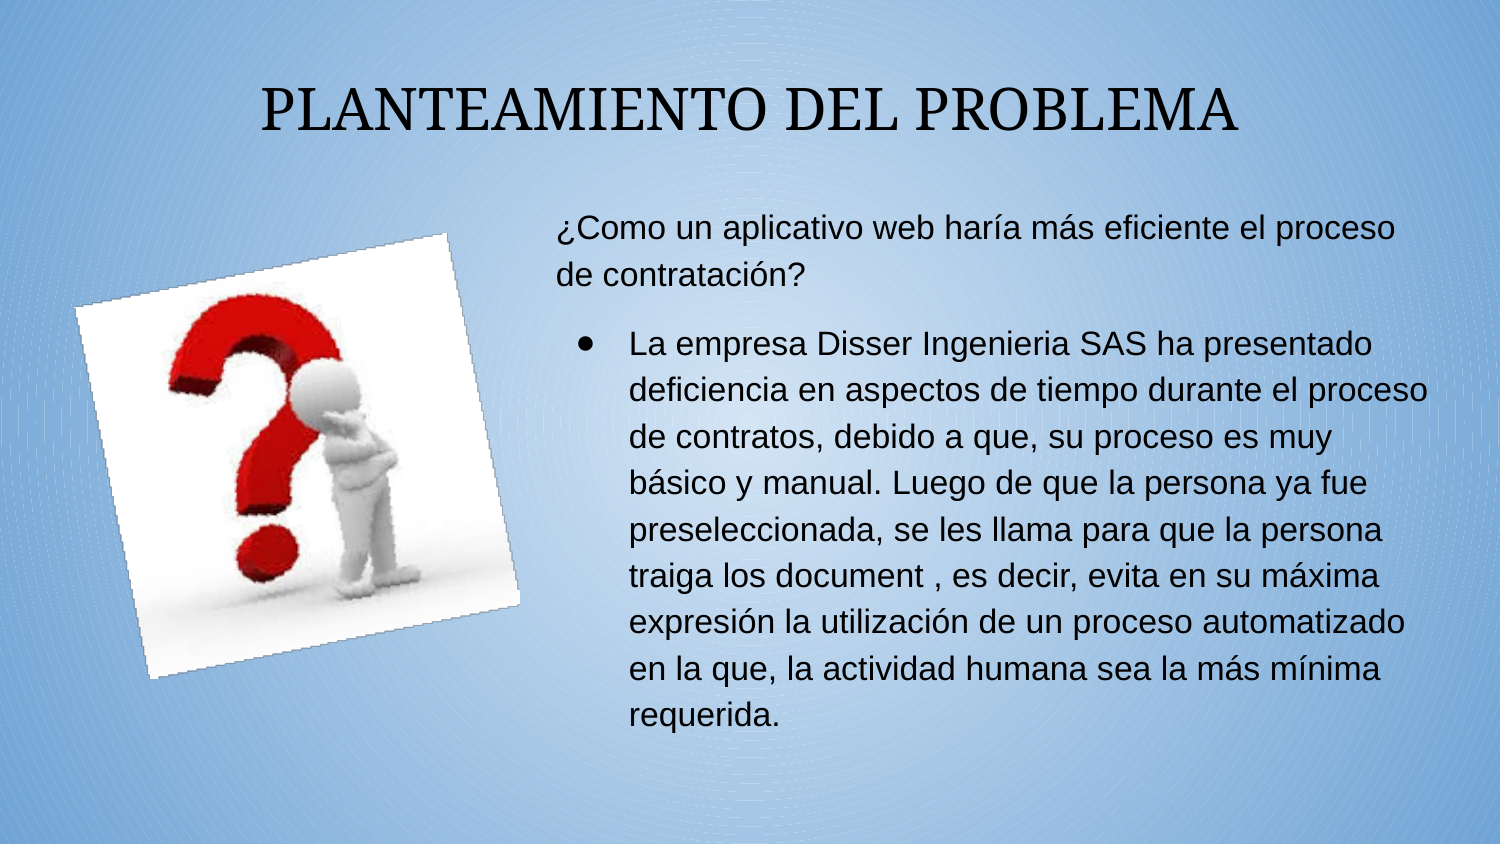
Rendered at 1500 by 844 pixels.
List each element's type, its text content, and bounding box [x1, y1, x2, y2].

list ¿Como un aplicativo web haría más eficiente el proceso de contratación? La empresa Disser Ingenieria SAS ha presentado deficiencia en aspectos de tiempo durante el proceso de contratos, debido a que, su proceso es muy básico y manual. Luego de que la persona ya fue preseleccionada, se les llama para que la persona traiga los document , es decir, evita en su máxima expresión la utilización de un proceso automatizado en la que, la actividad humana sea la más mínima requerida. [540, 185, 1449, 750]
title PLANTEAMIENTO DEL PROBLEMA [51, 56, 1449, 151]
picture [74, 233, 520, 679]
